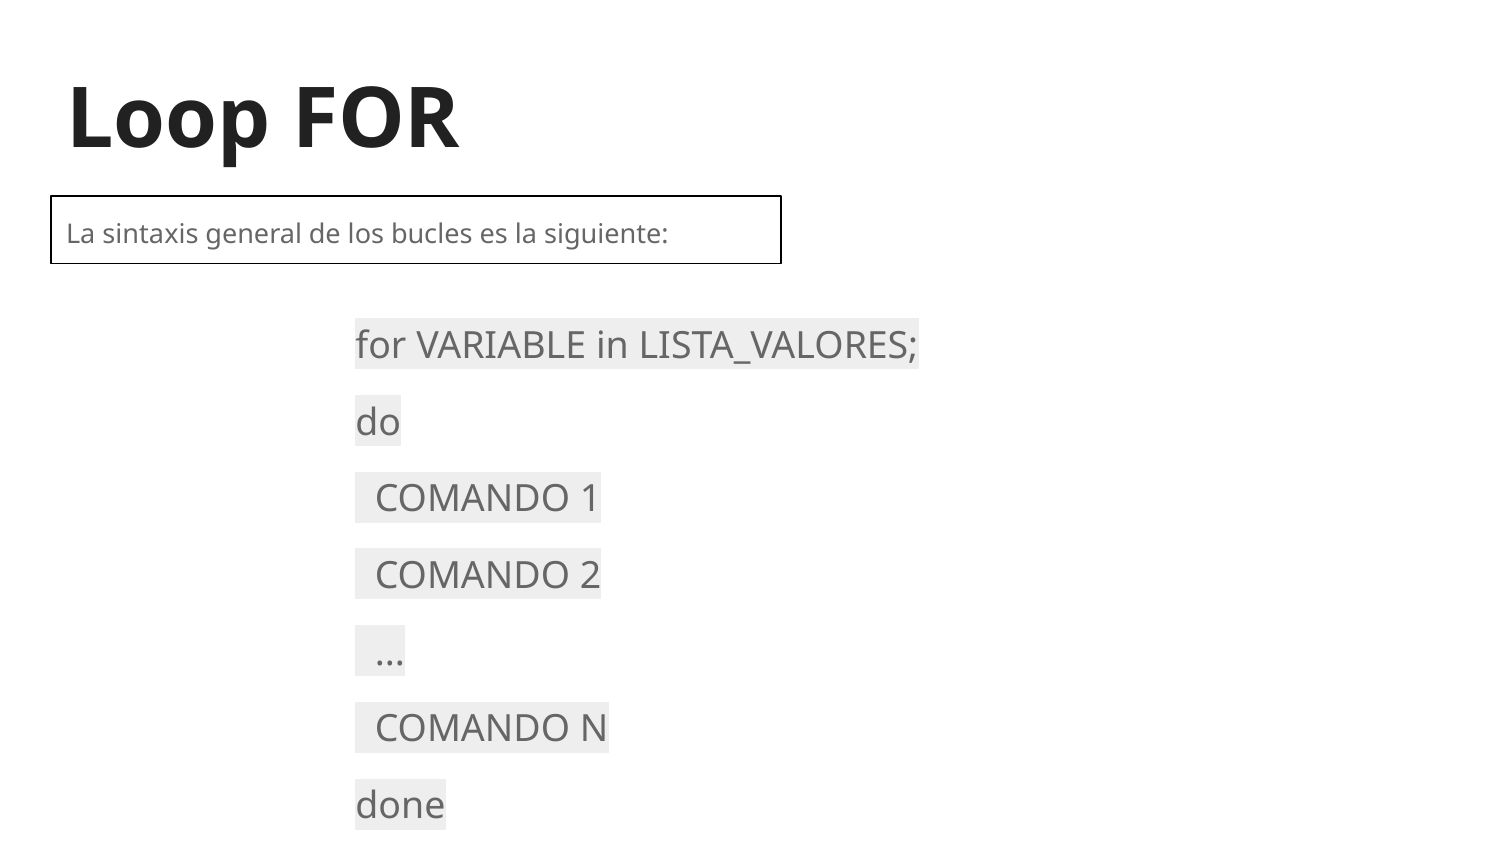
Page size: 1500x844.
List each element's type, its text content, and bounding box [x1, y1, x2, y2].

title Loop FOR [51, 48, 1449, 180]
text_box La sintaxis general de los bucles es la siguiente: [51, 196, 782, 264]
list for VARIABLE in LISTA_VALORES; do COMANDO 1 COMANDO 2 ... COMANDO N done [340, 299, 1160, 844]
